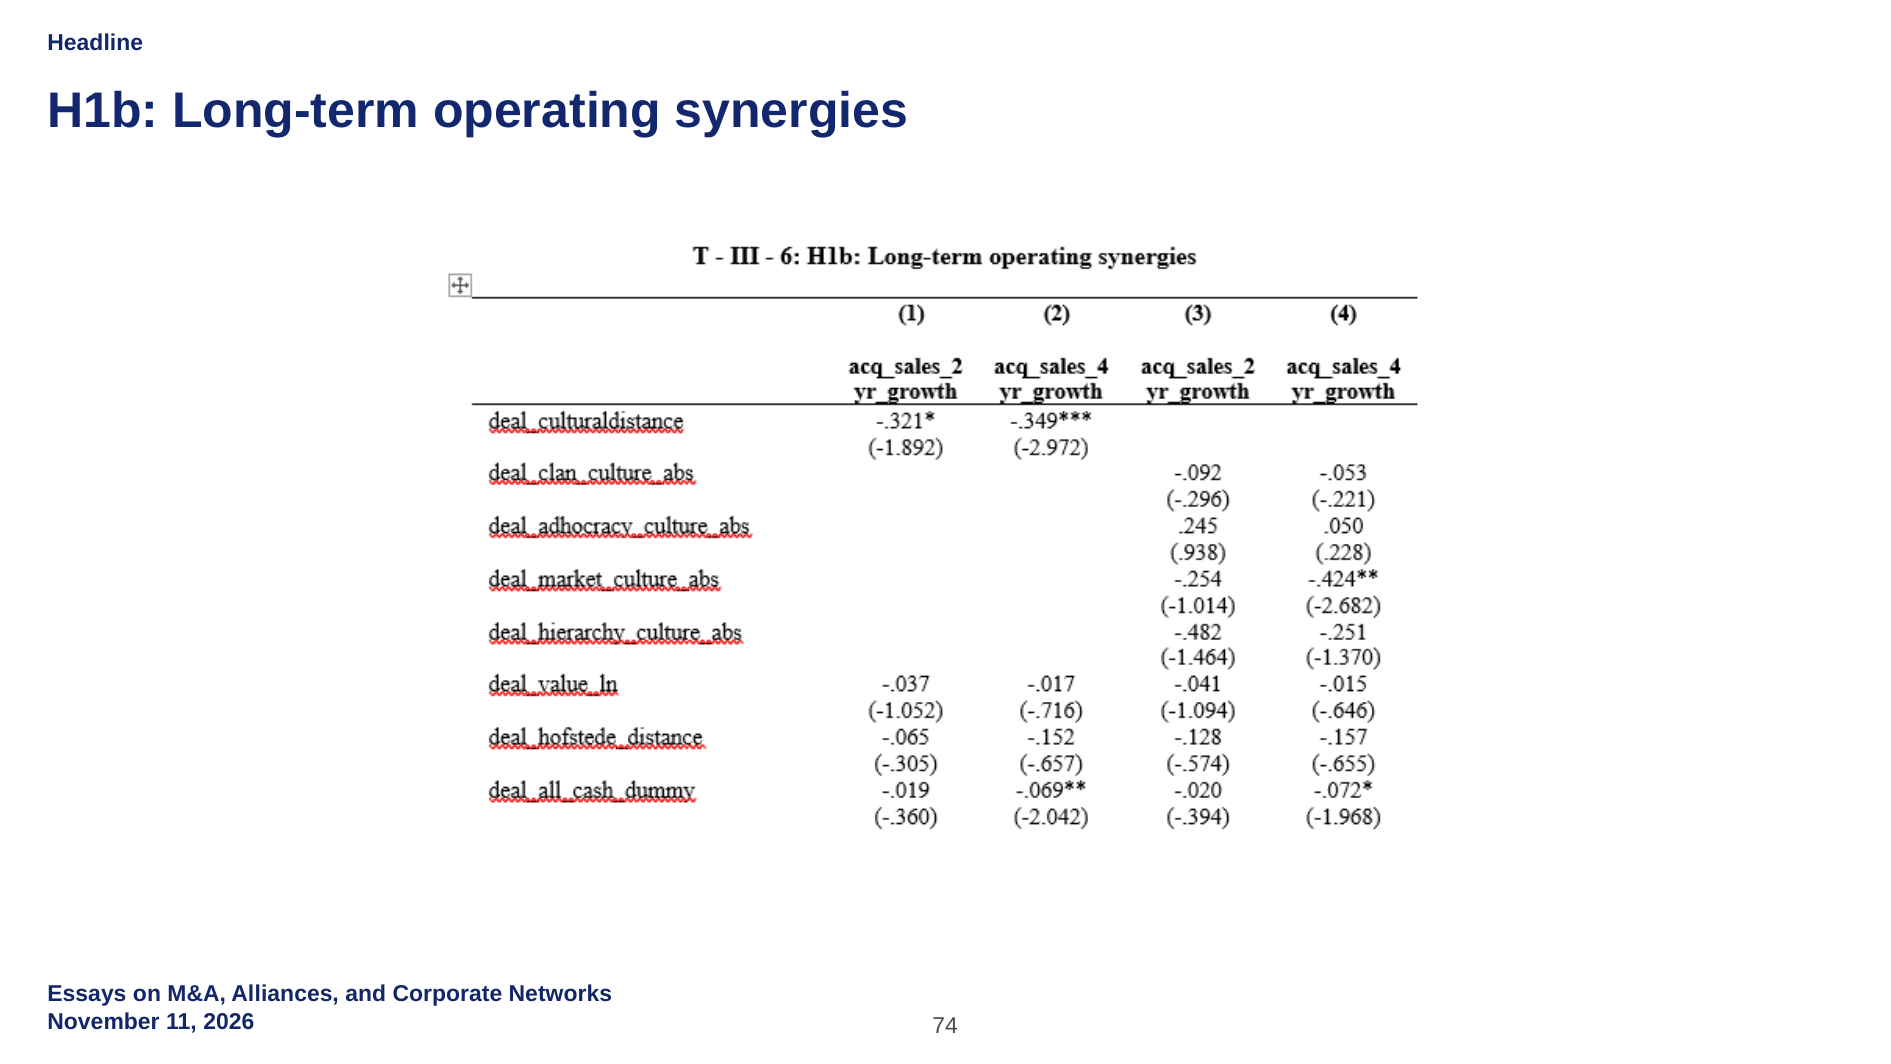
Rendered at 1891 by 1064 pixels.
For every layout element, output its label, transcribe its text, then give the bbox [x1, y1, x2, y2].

picture [329, 229, 1561, 834]
footer Headline [47, 0, 1843, 56]
list H1b: Long-term operating synergies [47, 83, 1843, 193]
